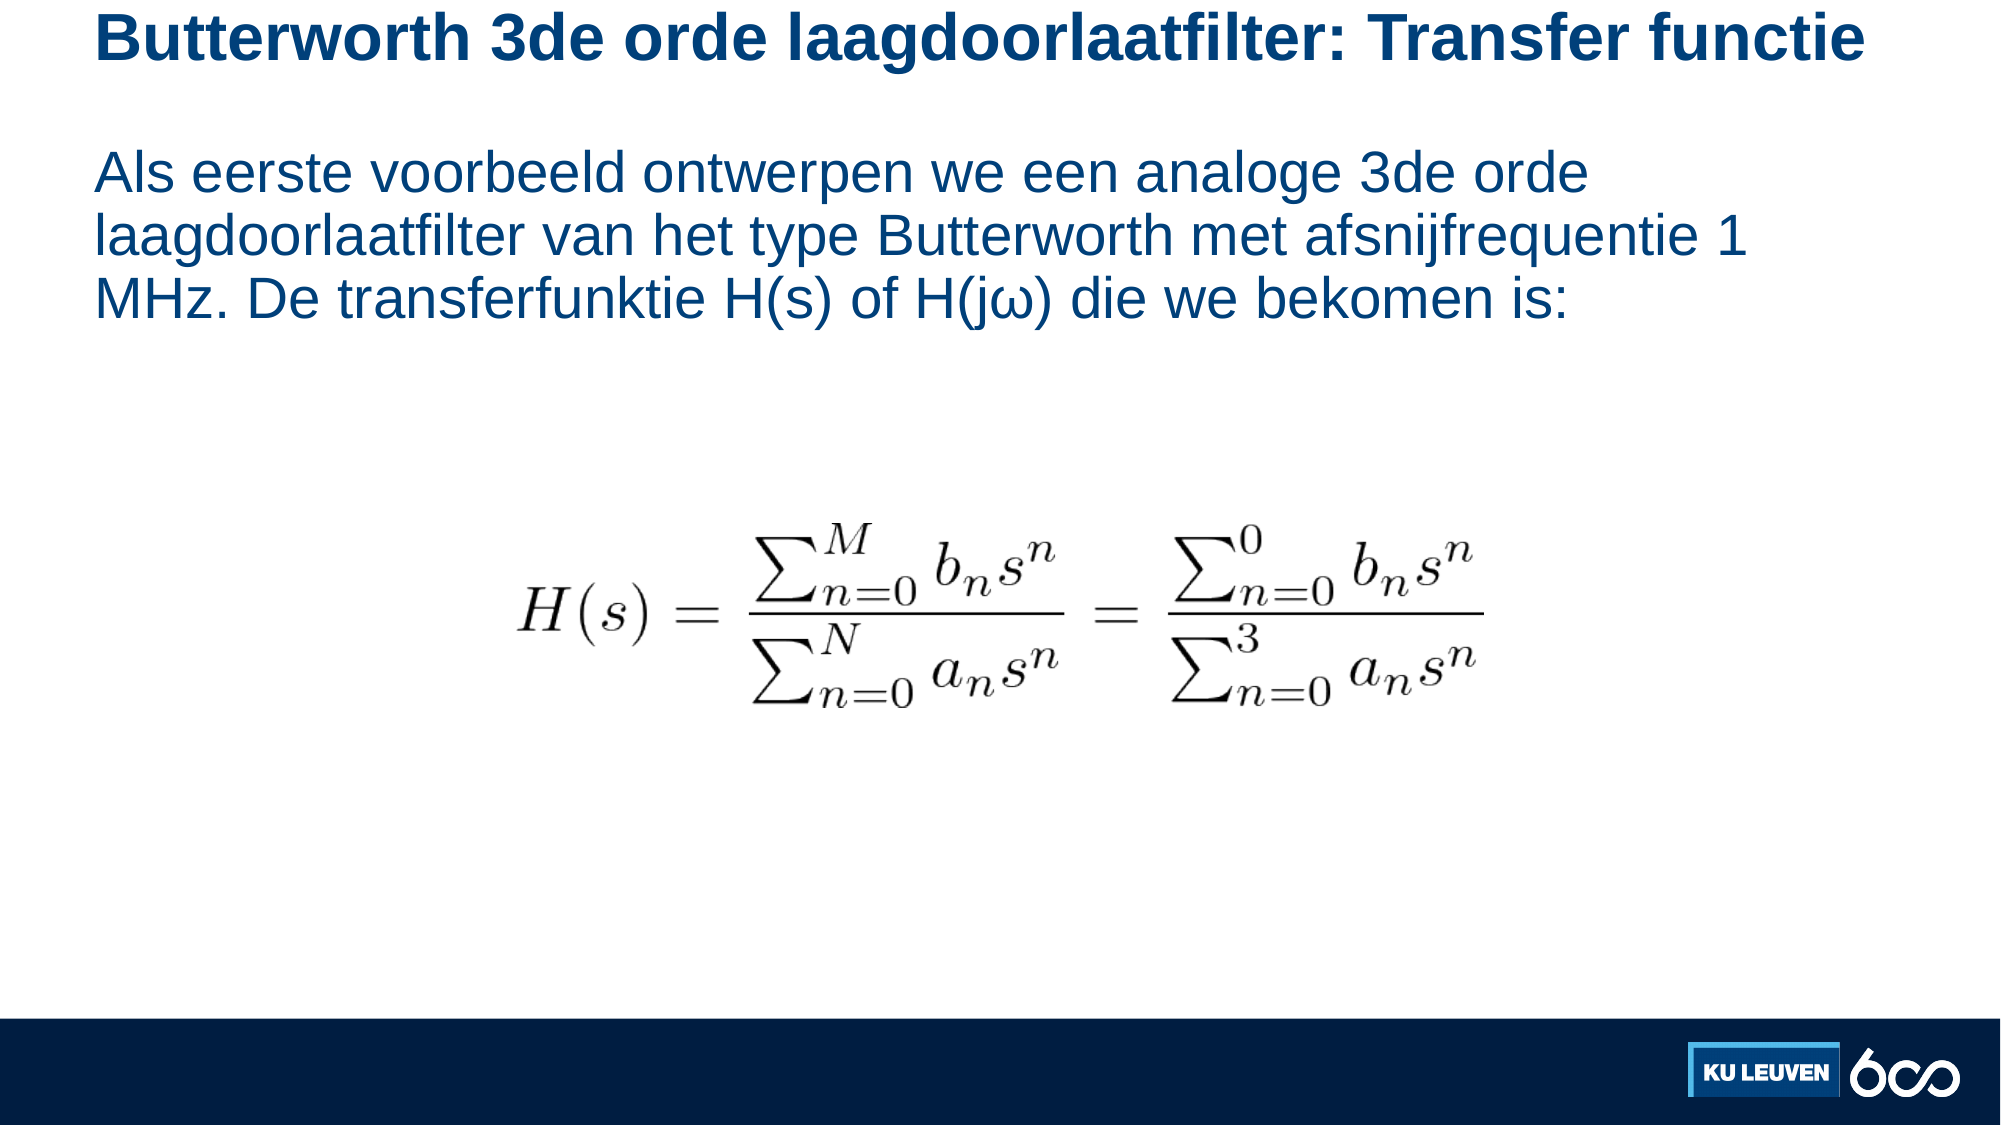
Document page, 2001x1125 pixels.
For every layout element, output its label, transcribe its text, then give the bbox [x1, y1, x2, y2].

picture [516, 523, 1484, 708]
picture [1688, 1042, 1960, 1097]
list Als eerste voorbeeld ontwerpen we een analoge 3de orde laagdoorlaatfilter van het type Butterworth met afsnijfrequentie 1 MHz. De transferfunktie H(s) of H(jω) die we bekomen is: [94, 142, 1900, 781]
title Butterworth 3de orde laagdoorlaatfilter: Transfer functie [94, 2, 1906, 110]
